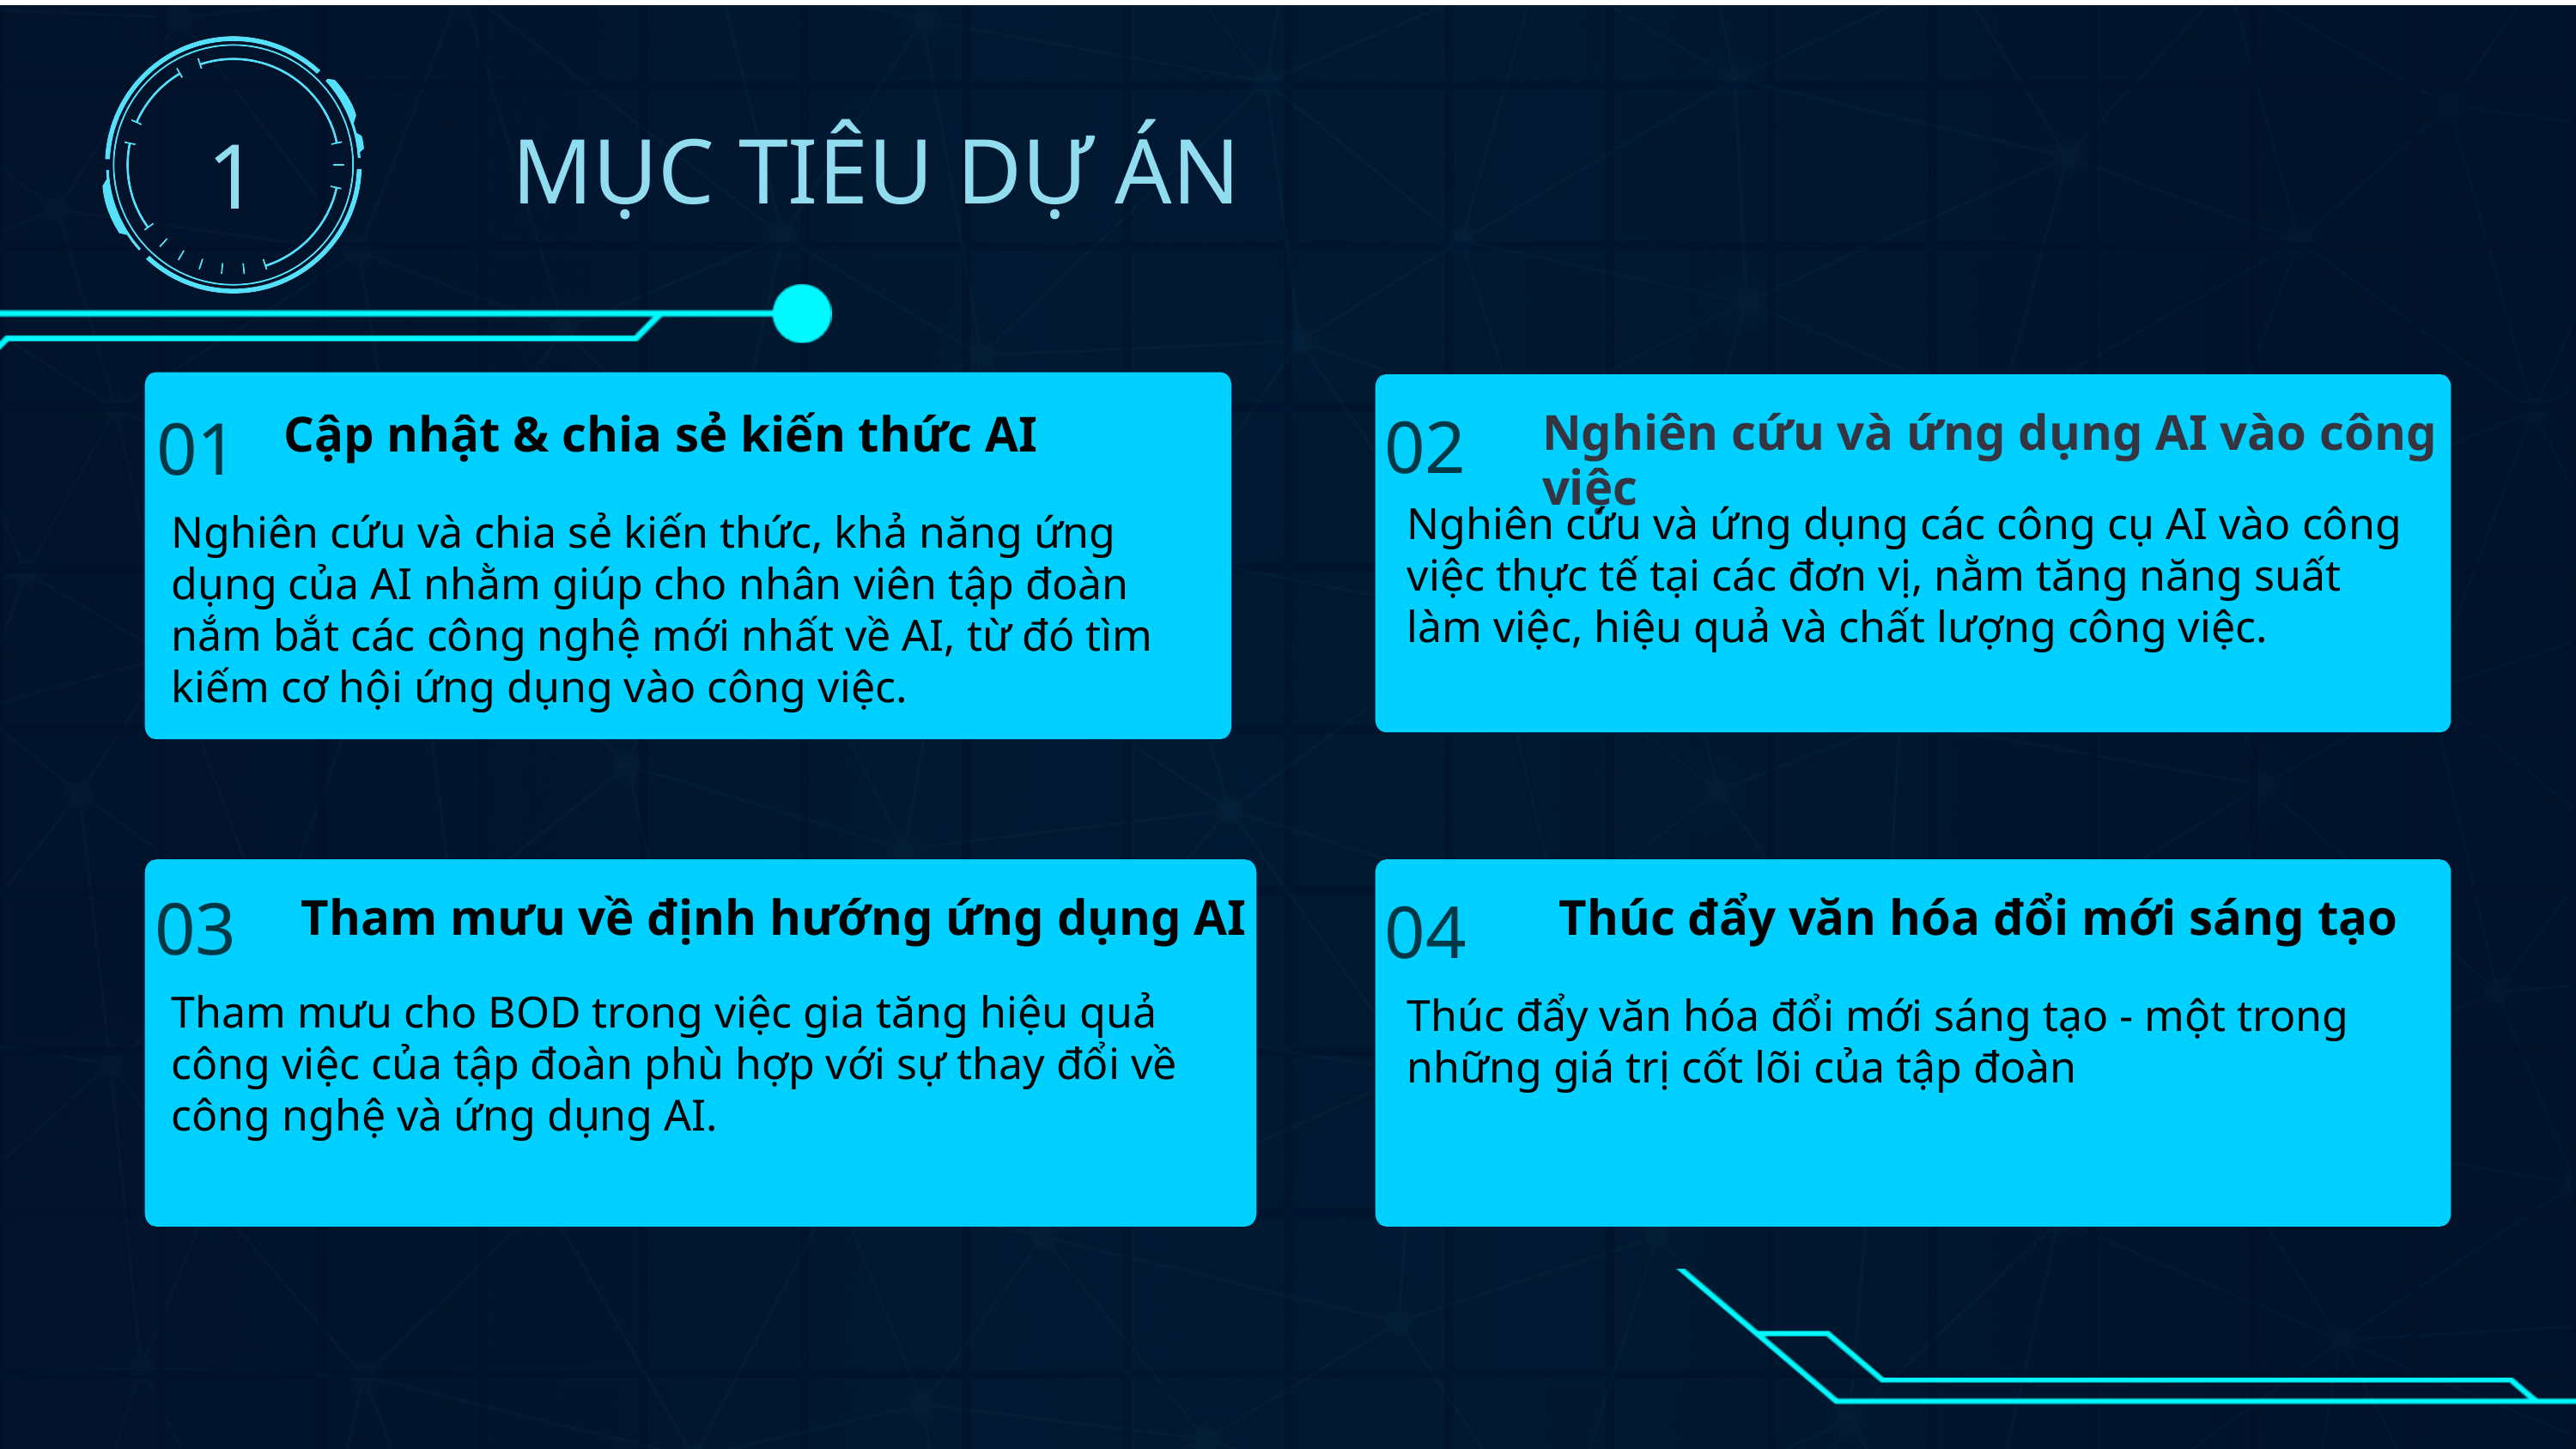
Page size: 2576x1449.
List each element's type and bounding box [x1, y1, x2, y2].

text_box [144, 858, 1257, 1227]
text_box [144, 372, 1232, 740]
text_box [1375, 858, 2451, 1227]
text_box [1375, 373, 2451, 733]
picture [0, 4, 2576, 1449]
